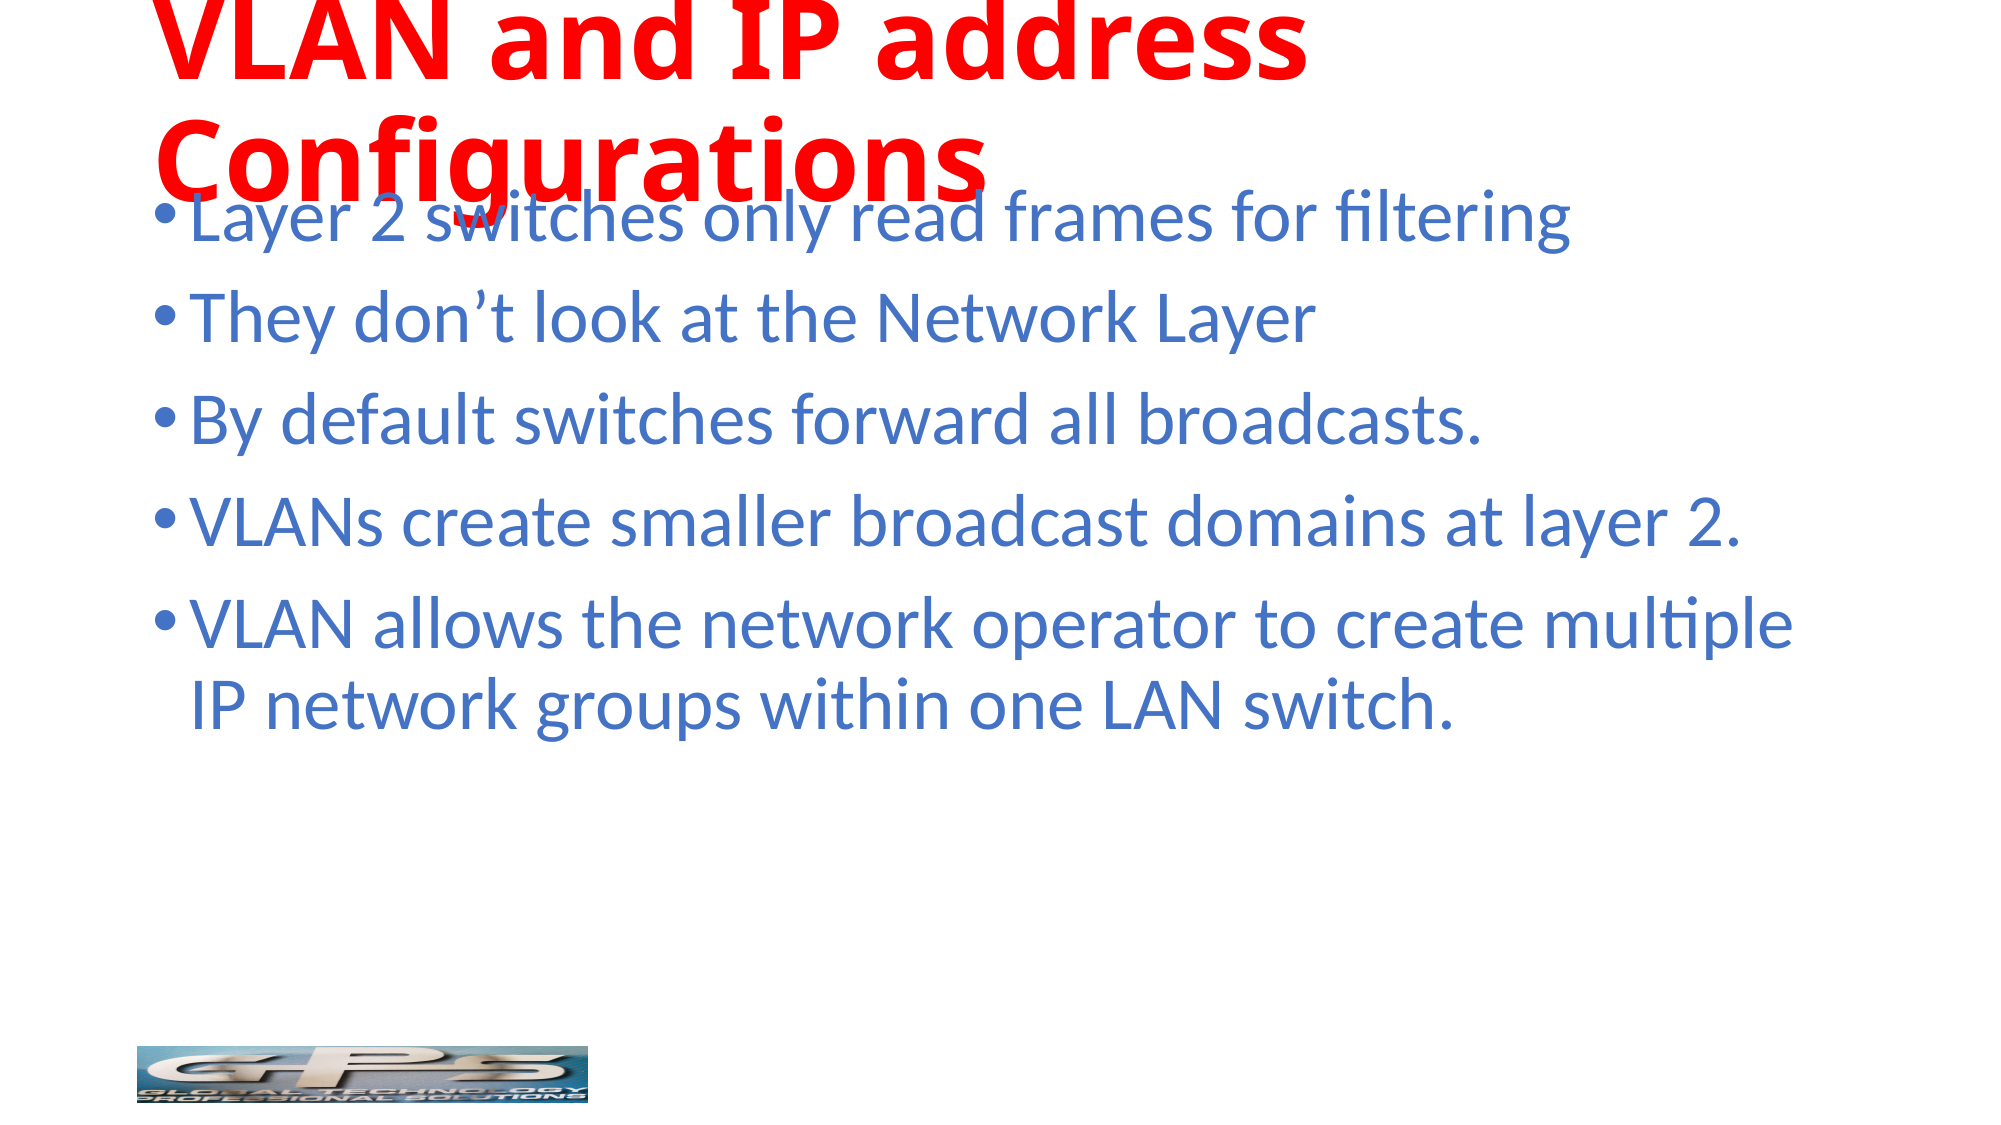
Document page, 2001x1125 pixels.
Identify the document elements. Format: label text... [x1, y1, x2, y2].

title VLAN and IP address Configurations [137, 59, 1863, 149]
picture [137, 1046, 588, 1103]
list Layer 2 switches only read frames for filtering They don’t look at the Network Layer By default switches forward all broadcasts. VLANs create smaller broadcast domains at layer 2. VLAN allows the network operator to create multiple IP network groups within one LAN switch. [137, 168, 1863, 1014]
